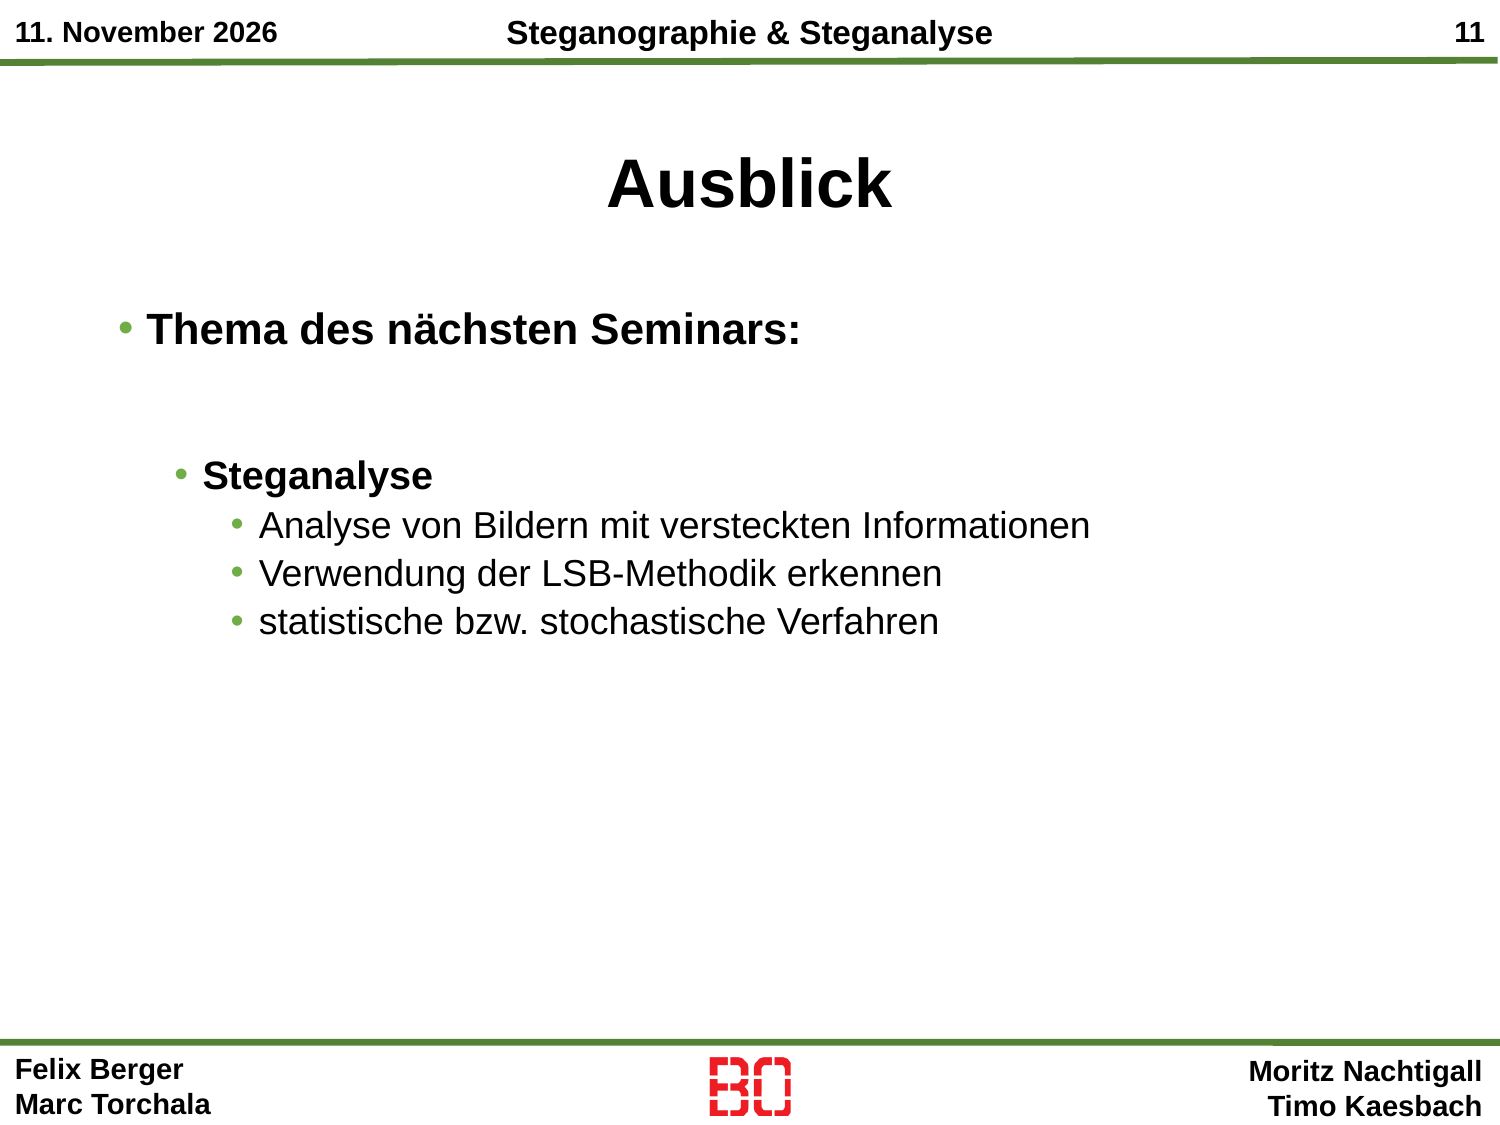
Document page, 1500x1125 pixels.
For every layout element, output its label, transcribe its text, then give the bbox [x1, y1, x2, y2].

list Thema des nächsten Seminars: Steganalyse Analyse von Bildern mit versteckten Informationen Verwendung der LSB-Methodik erkennen statistische bzw. stochastische Verfahren [103, 299, 1397, 1014]
title Ausblick [103, 76, 1397, 295]
